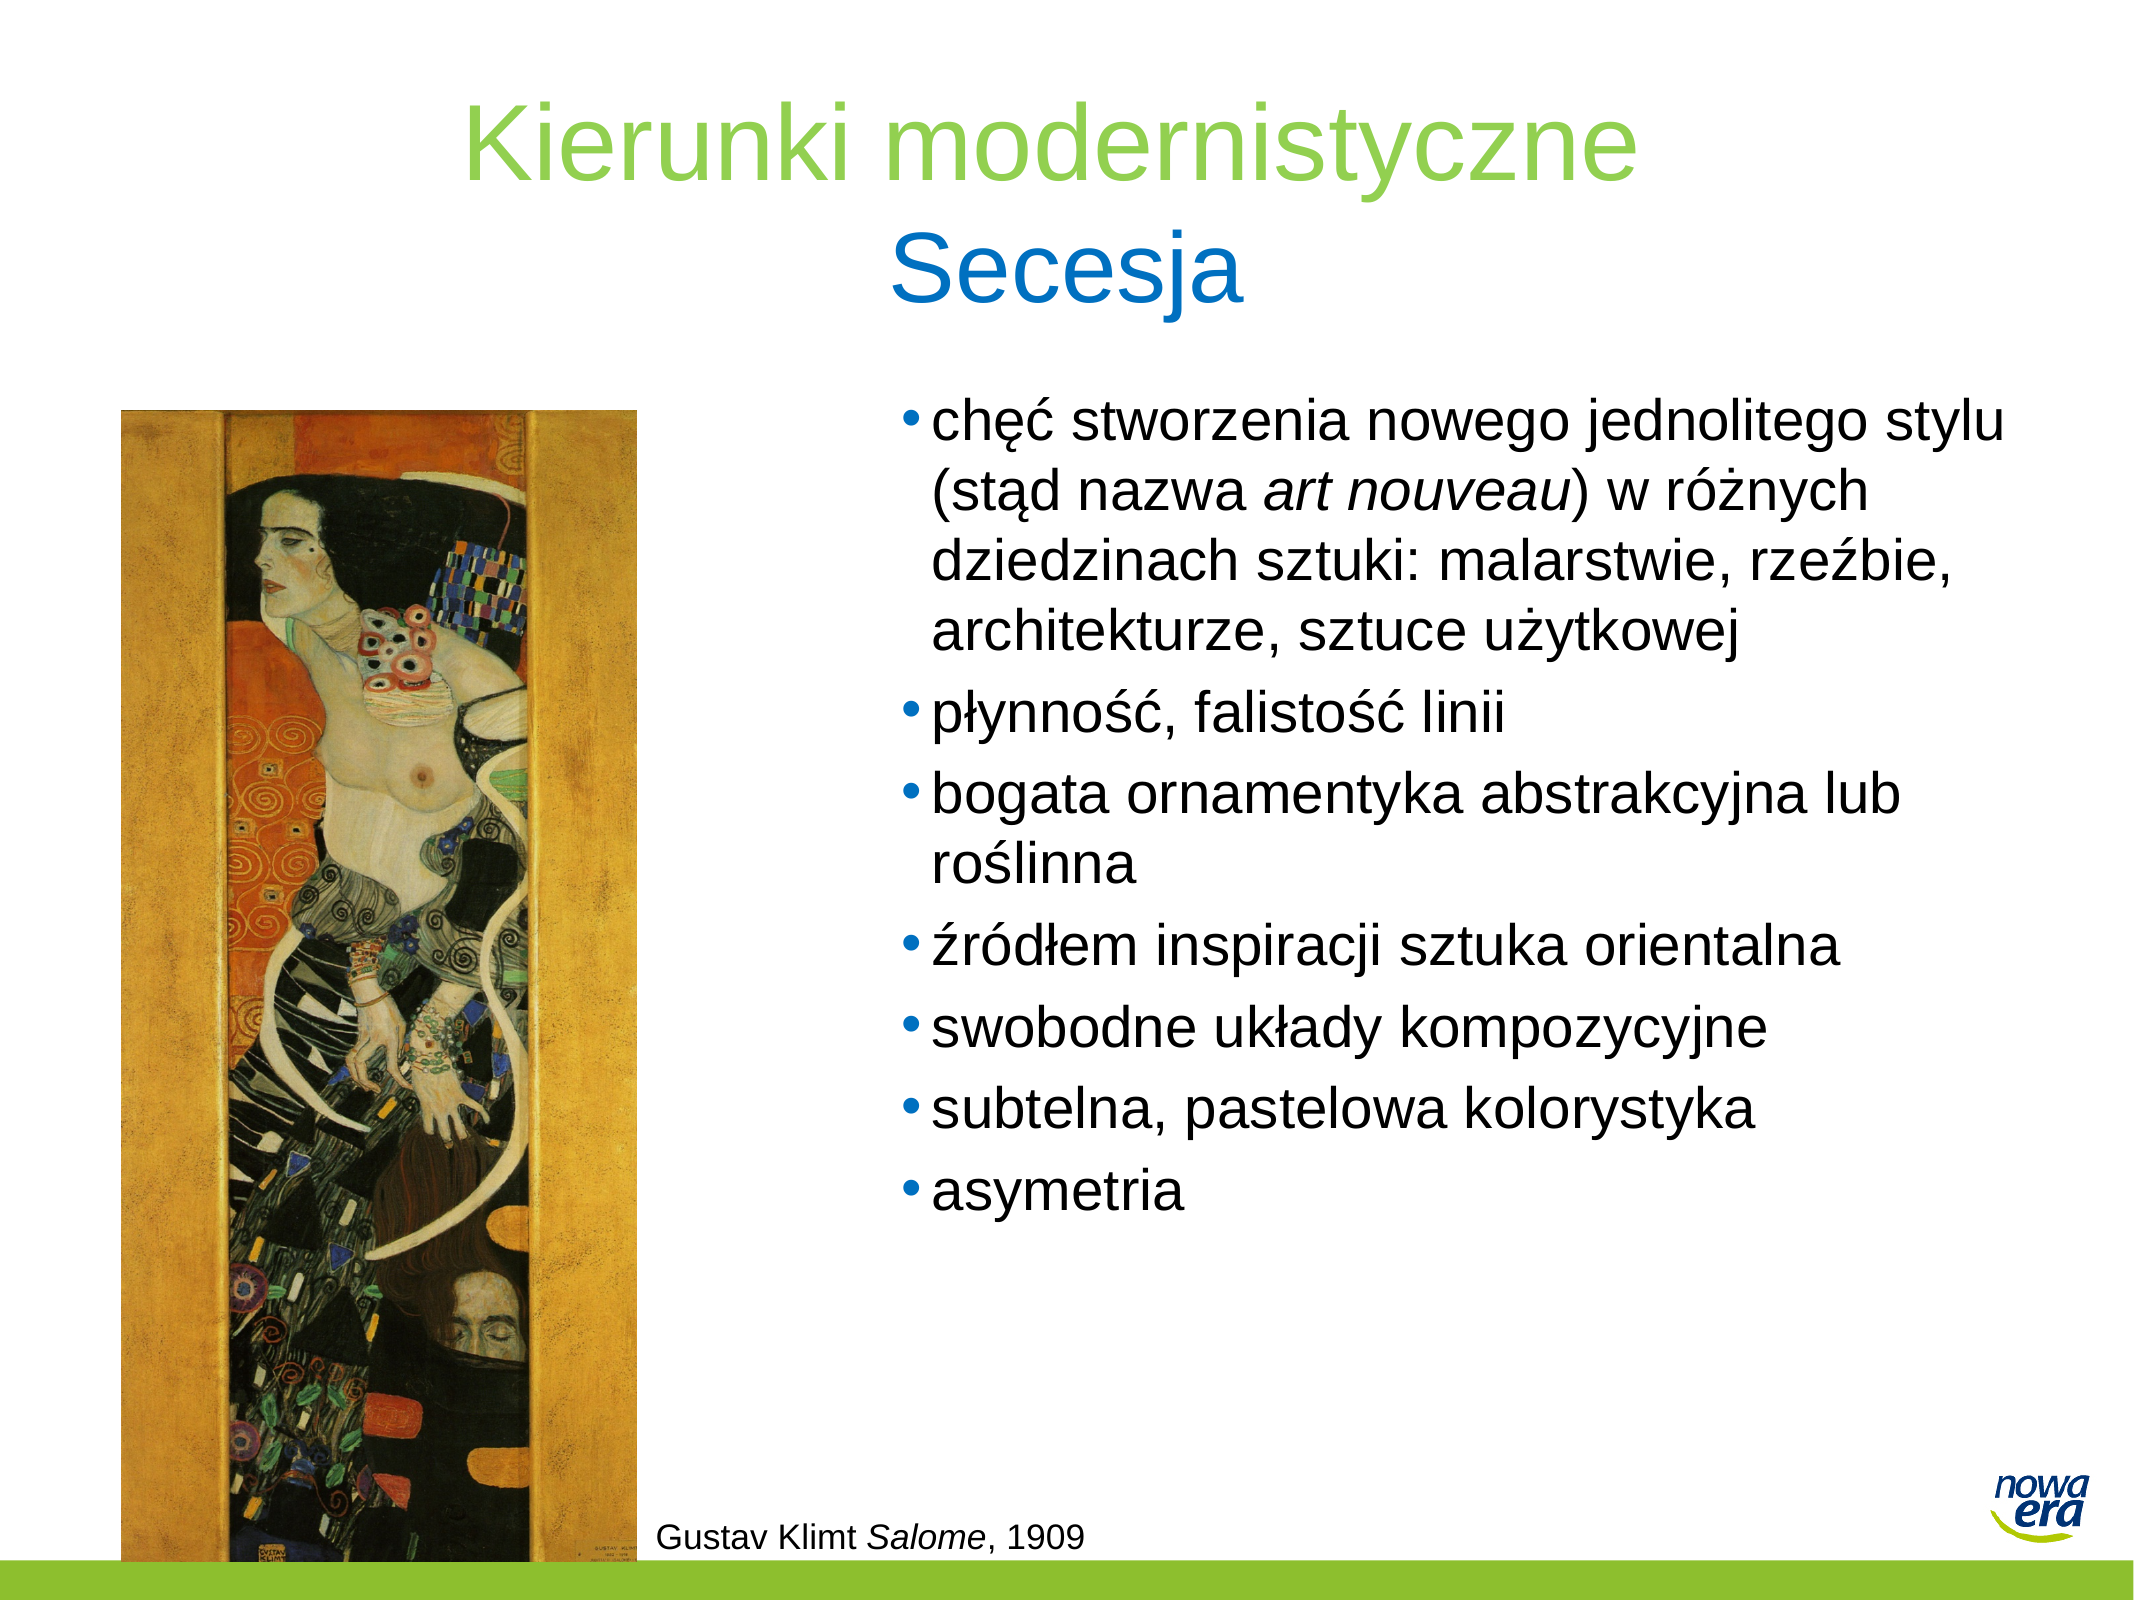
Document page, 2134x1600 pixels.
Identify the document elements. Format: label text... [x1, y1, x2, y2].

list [121, 409, 638, 1562]
picture [1983, 1466, 2097, 1550]
list chęć stworzenia nowego jednolitego stylu (stąd nazwa art nouveau) w różnych dziedzinach sztuki: malarstwie, rzeźbie, architekturze, sztuce użytkowej płynność, falistość linii bogata ornamentyka abstrakcyjna lub roślinna źródłem inspiracji sztuka orientalna swobodne układy kompozycyjne subtelna, pastelowa kolorystyka asymetria [886, 374, 2048, 1431]
text_box Gustav Klimt Salome, 1909 [639, 1503, 1221, 1568]
title Kierunki modernistyczne Secesja [106, 63, 2027, 331]
